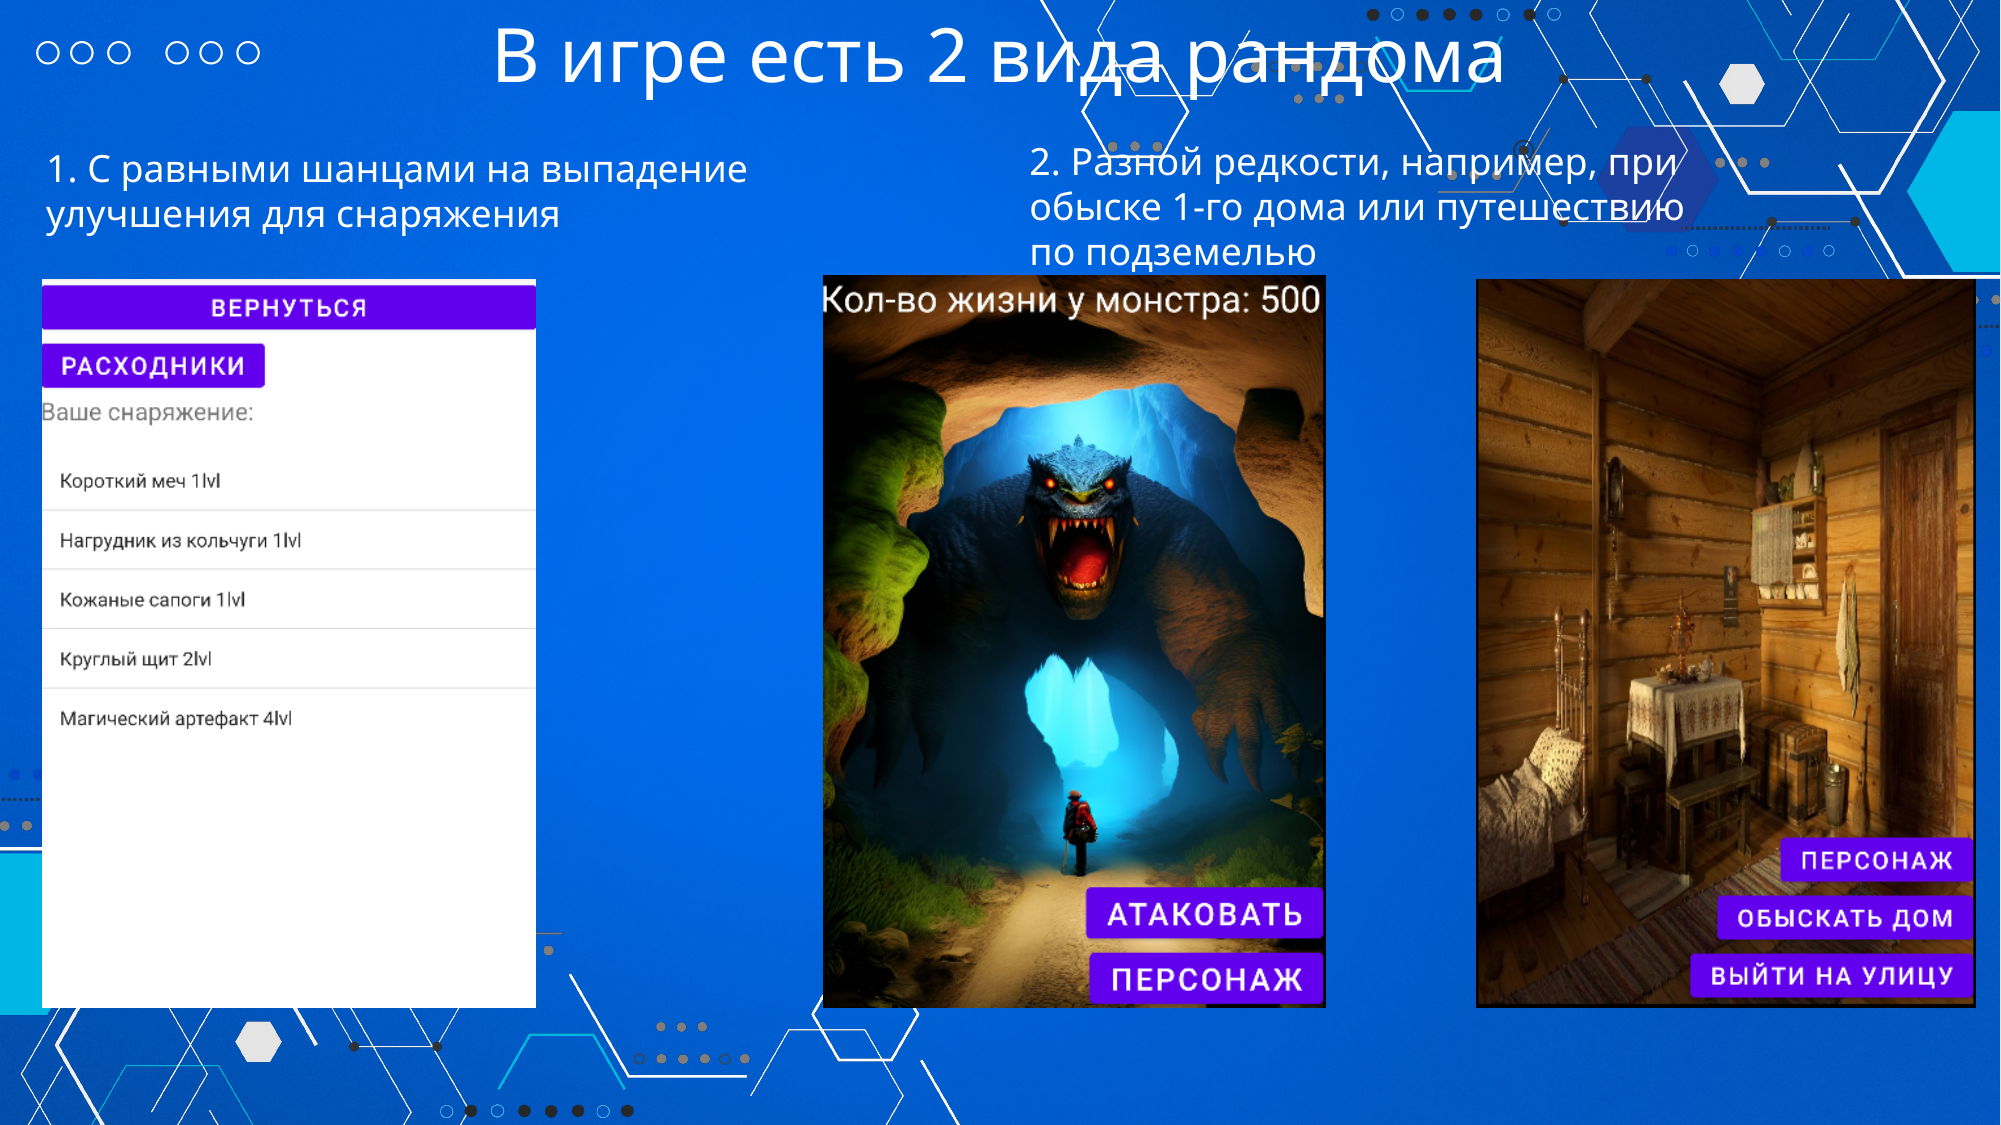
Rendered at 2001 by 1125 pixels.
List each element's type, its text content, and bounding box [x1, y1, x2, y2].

picture [0, 0, 2001, 1125]
text_box 2. Разной редкости, например, при обыске 1-го дома или путешествию по подземелью [1014, 130, 1747, 281]
text_box В игре есть 2 вида рандома [0, 0, 2000, 105]
text_box 1. С равными шанцами на выпадение улучшения для снаряжения [31, 137, 827, 243]
